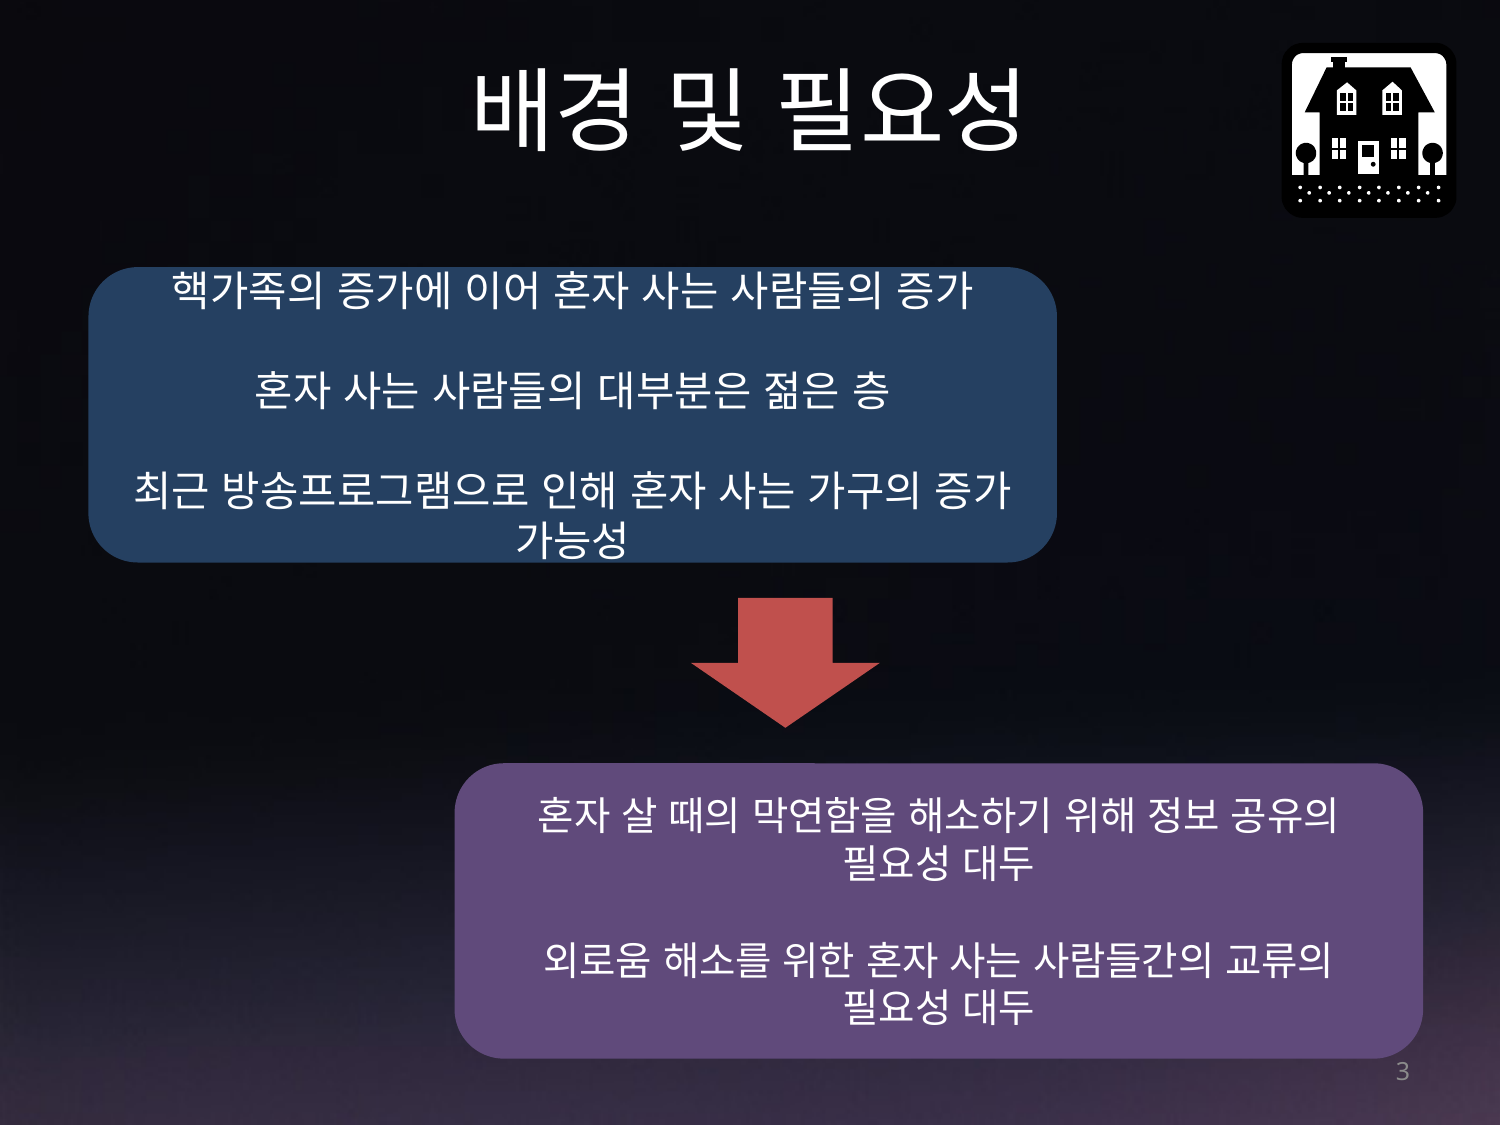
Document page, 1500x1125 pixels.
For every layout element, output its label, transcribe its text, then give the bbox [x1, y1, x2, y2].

slide_number 3 [1074, 1042, 1425, 1103]
text_box 혼자 살 때의 막연함을 해소하기 위해 정보 공유의 필요성 대두 외로움 해소를 위한 혼자 사는 사람들간의 교류의 필요성 대두 [452, 761, 1426, 1061]
text_box 핵가족의 증가에 이어 혼자 사는 사람들의 증가 혼자 사는 사람들의 대부분은 젊은 층 최근 방송프로그램으로 인해 혼자 사는 가구의 증가 가능성 [86, 265, 1060, 565]
title 배경 및 필요성 [75, 45, 1425, 233]
text_box [688, 595, 882, 730]
picture [0, 0, 1500, 1125]
